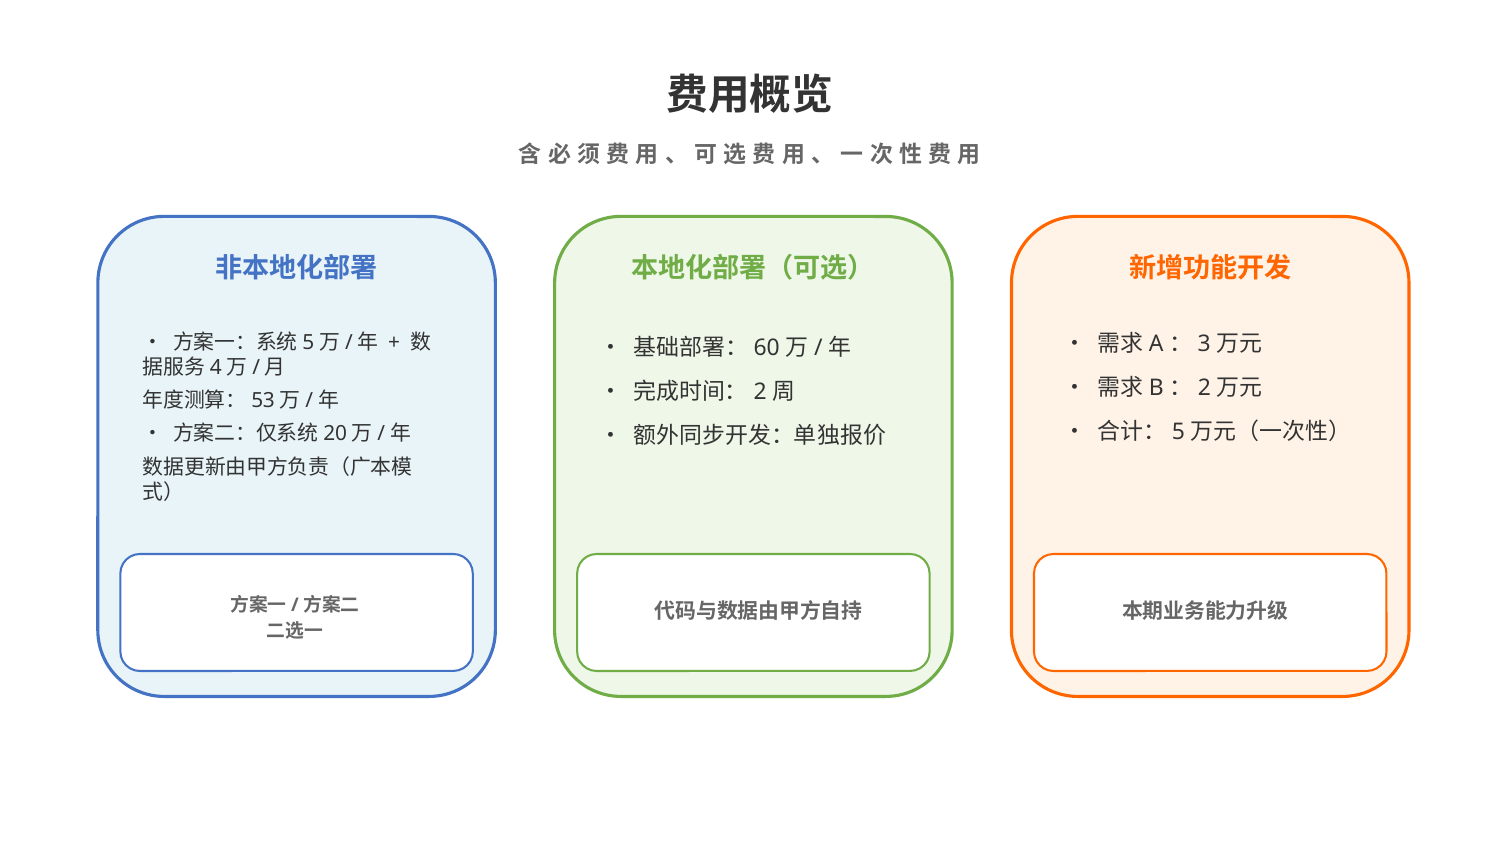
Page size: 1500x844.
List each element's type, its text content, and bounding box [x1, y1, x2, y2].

text_box [554, 215, 953, 697]
text_box [1010, 215, 1410, 697]
text_box [576, 553, 931, 672]
text_box 新增功能开发 [1033, 243, 1387, 291]
text_box 非本地化部署 [120, 243, 473, 291]
text_box [119, 553, 474, 672]
text_box • 基础部署：60万/年 • 完成时间：2周 • 额外同步开发：单独报价 [584, 324, 923, 456]
text_box 方案一/方案二 二选一 [131, 584, 459, 649]
text_box 本期业务能力升级 [1041, 590, 1369, 631]
text_box [1033, 553, 1388, 672]
text_box 费用概览 [74, 60, 1425, 125]
text_box 本地化部署（可选） [577, 243, 930, 291]
text_box 含必须费用、可选费用、一次性费用 [74, 131, 1425, 175]
text_box • 需求A：3万元 • 需求B：2万元 • 合计：5万元（一次性） [1048, 321, 1387, 452]
text_box [97, 215, 496, 697]
text_box 代码与数据由甲方自持 [595, 590, 923, 631]
text_box • 方案一：系统5万/年 + 数据服务4万/月 年度测算：53万/年 • 方案二：仅系统20万/年 数据更新由甲方负责（广本模式） [127, 321, 466, 511]
